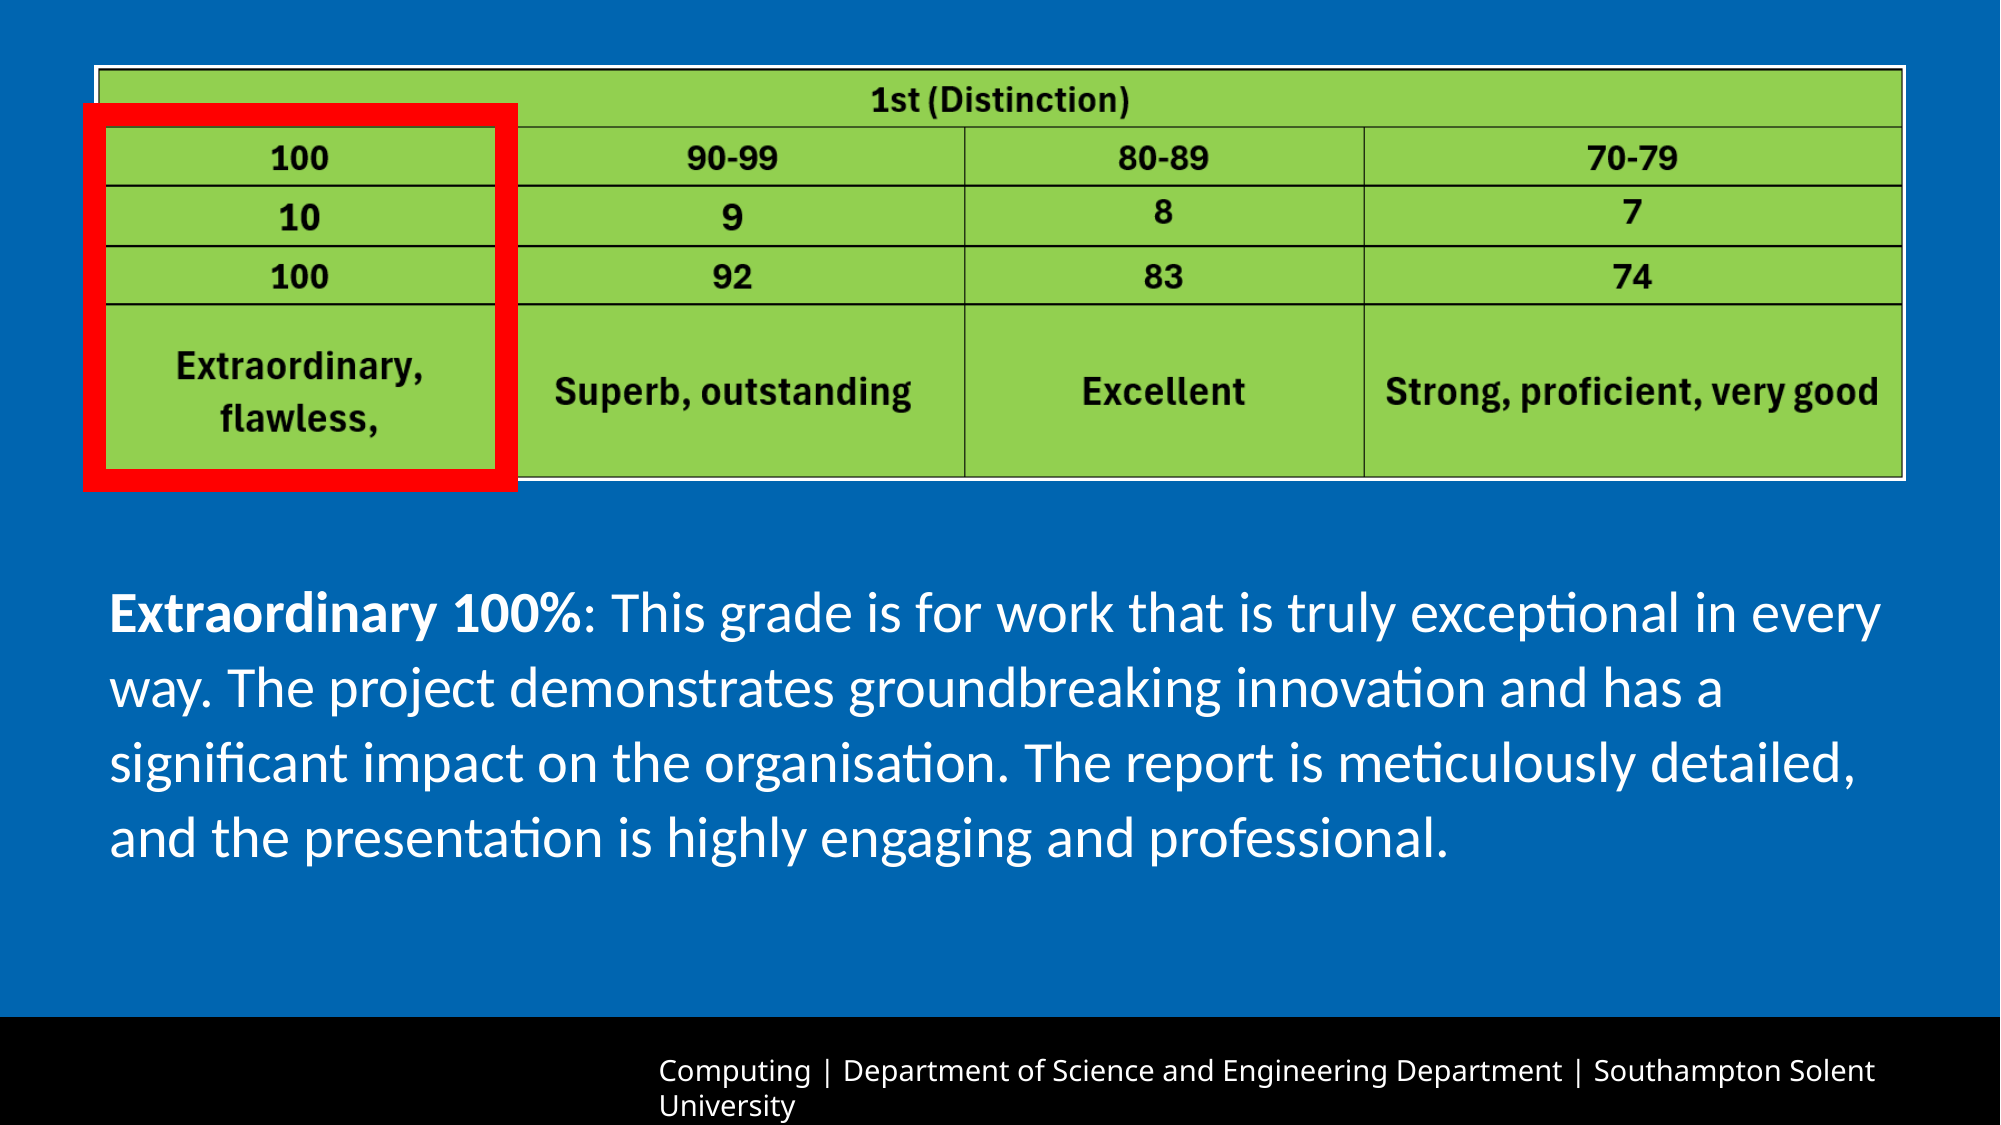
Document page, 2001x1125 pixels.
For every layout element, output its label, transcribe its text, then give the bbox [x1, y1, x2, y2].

picture [94, 65, 1906, 481]
text_box Extraordinary 100%: This grade is for work that is truly exceptional in every way. The project demonstrates groundbreaking innovation and has a significant impact on the organisation. The report is meticulously detailed, and the presentation is highly engaging and professional. [94, 562, 1906, 877]
